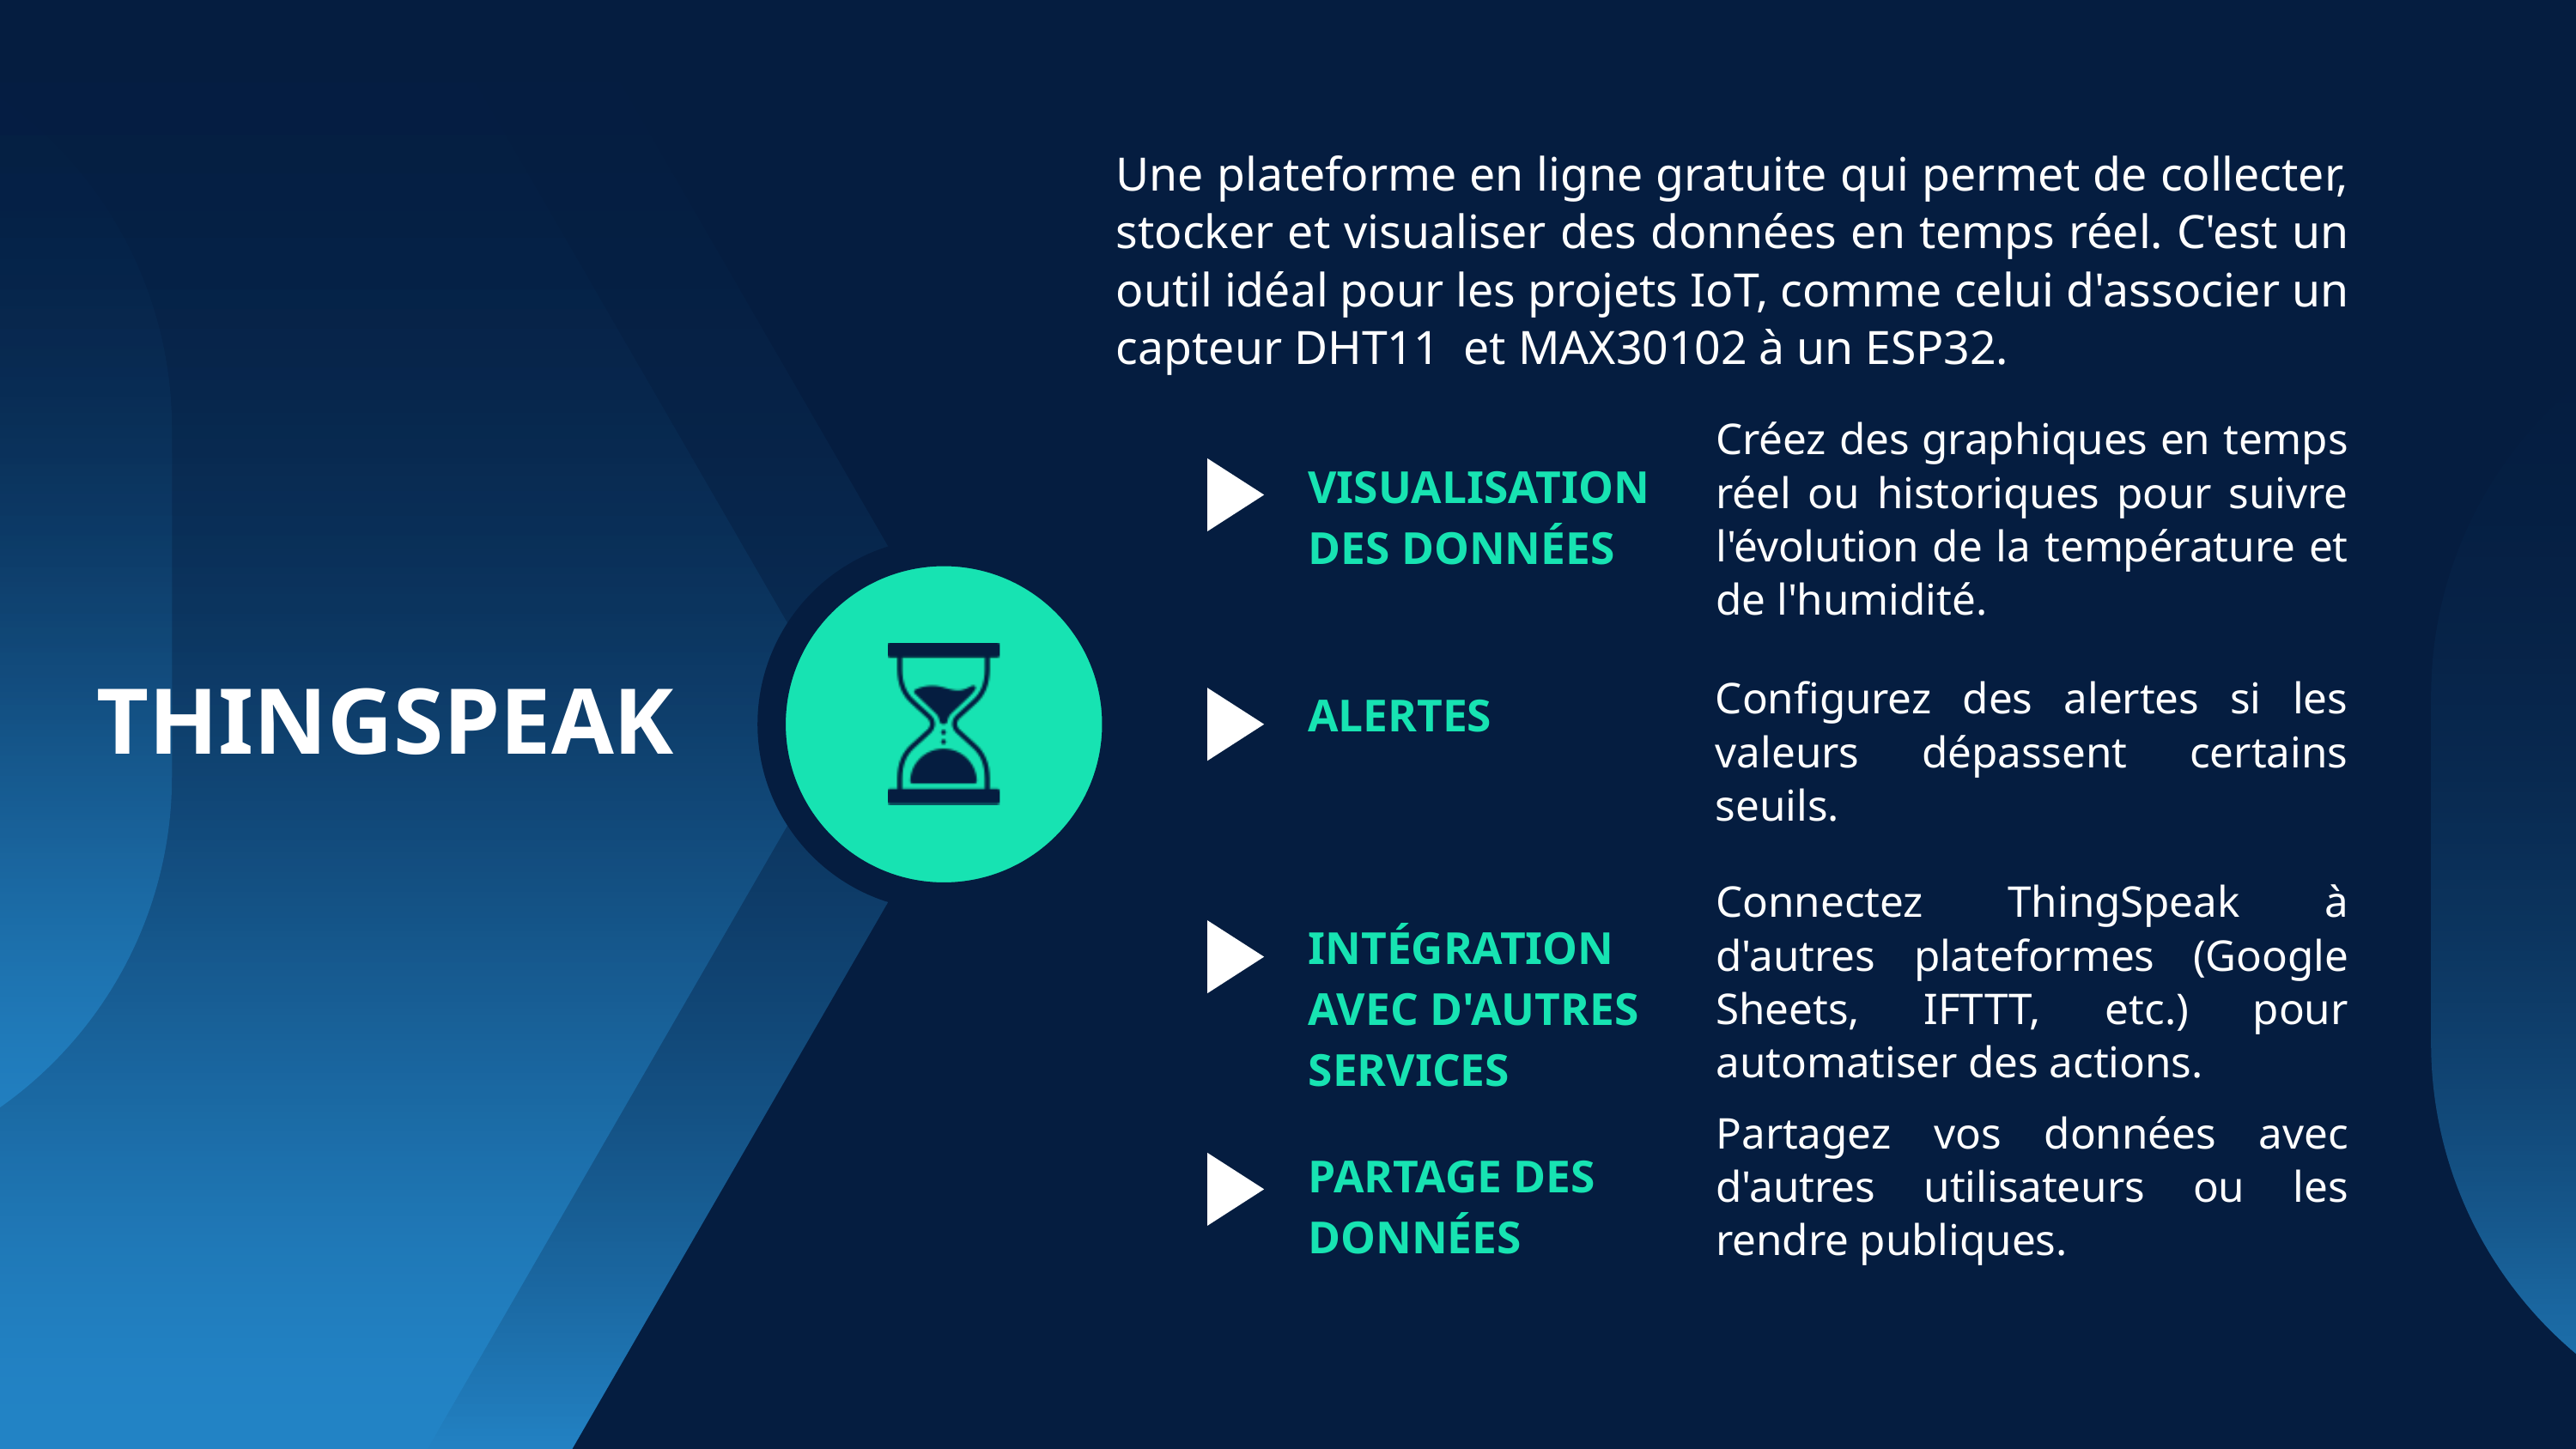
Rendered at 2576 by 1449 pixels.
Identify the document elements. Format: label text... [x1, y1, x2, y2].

text_box Créez des graphiques en temps réel ou historiques pour suivre l'évolution de la température et de l'humidité. [1716, 409, 2349, 624]
text_box Une plateforme en ligne gratuite qui permet de collecter, stocker et visualiser des données en temps réel. C'est un outil idéal pour les projets IoT, comme celui d'associer un capteur DHT11 et MAX30102 à un ESP32. [1115, 142, 2349, 374]
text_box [771, 551, 1117, 897]
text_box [0, 23, 173, 1182]
text_box ALERTES [1308, 679, 1660, 741]
text_box PARTAGE DES DONNÉES [1308, 1140, 1660, 1263]
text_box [1199, 928, 1273, 985]
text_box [0, 0, 992, 1449]
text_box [1199, 1160, 1273, 1218]
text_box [2430, 290, 2576, 1449]
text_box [1199, 695, 1273, 753]
text_box VISUALISATION DES DONNÉES [1308, 452, 1660, 573]
text_box Configurez des alertes si les valeurs dépassent certains seuils. [1715, 669, 2348, 830]
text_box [1199, 466, 1273, 524]
text_box Partagez vos données avec d'autres utilisateurs ou les rendre publiques. [1716, 1104, 2349, 1264]
text_box Connectez ThingSpeak à d'autres plateformes (Google Sheets, IFTTT, etc.) pour automatiser des actions. [1716, 872, 2349, 1087]
text_box INTÉGRATION AVEC D'AUTRES SERVICES [1308, 912, 1660, 1095]
